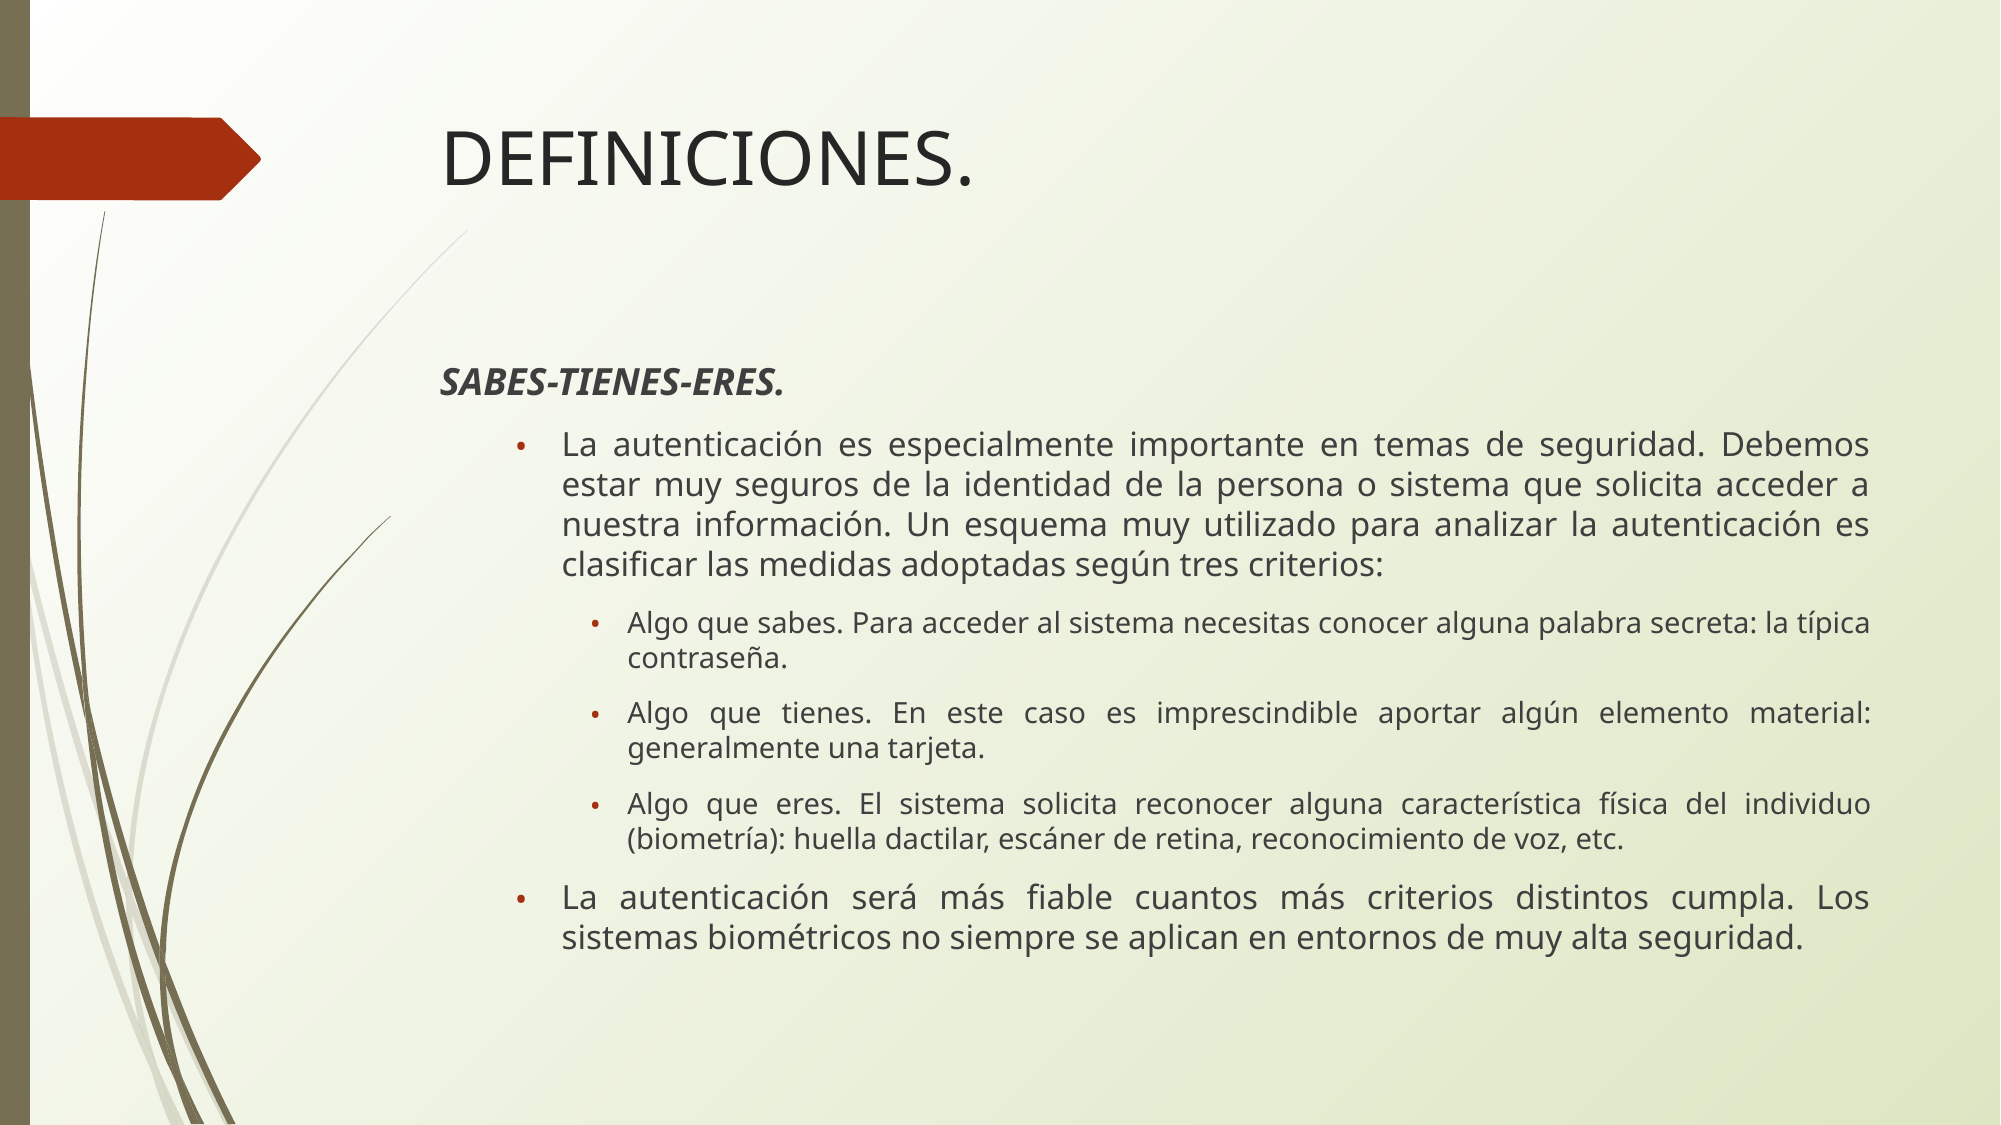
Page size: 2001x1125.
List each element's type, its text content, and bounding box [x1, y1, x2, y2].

list SABES-TIENES-ERES. La autenticación es especialmente importante en temas de seguridad. Debemos estar muy seguros de la identidad de la persona o sistema que solicita acceder a nuestra información. Un esquema muy utilizado para analizar la autenticación es clasificar las medidas adoptadas según tres criterios: Algo que sabes. Para acceder al sistema necesitas conocer alguna palabra secreta: la típica contraseña. Algo que tienes. En este caso es imprescindible aportar algún elemento material: generalmente una tarjeta. Algo que eres. El sistema solicita reconocer alguna característica física del individuo (biometría): huella dactilar, escáner de retina, reconocimiento de voz, etc. La autenticación será más fiable cuantos más criterios distintos cumpla. Los sistemas biométricos no siempre se aplican en entornos de muy alta seguridad. [424, 350, 1888, 970]
title DEFINICIONES. [425, 102, 1888, 313]
